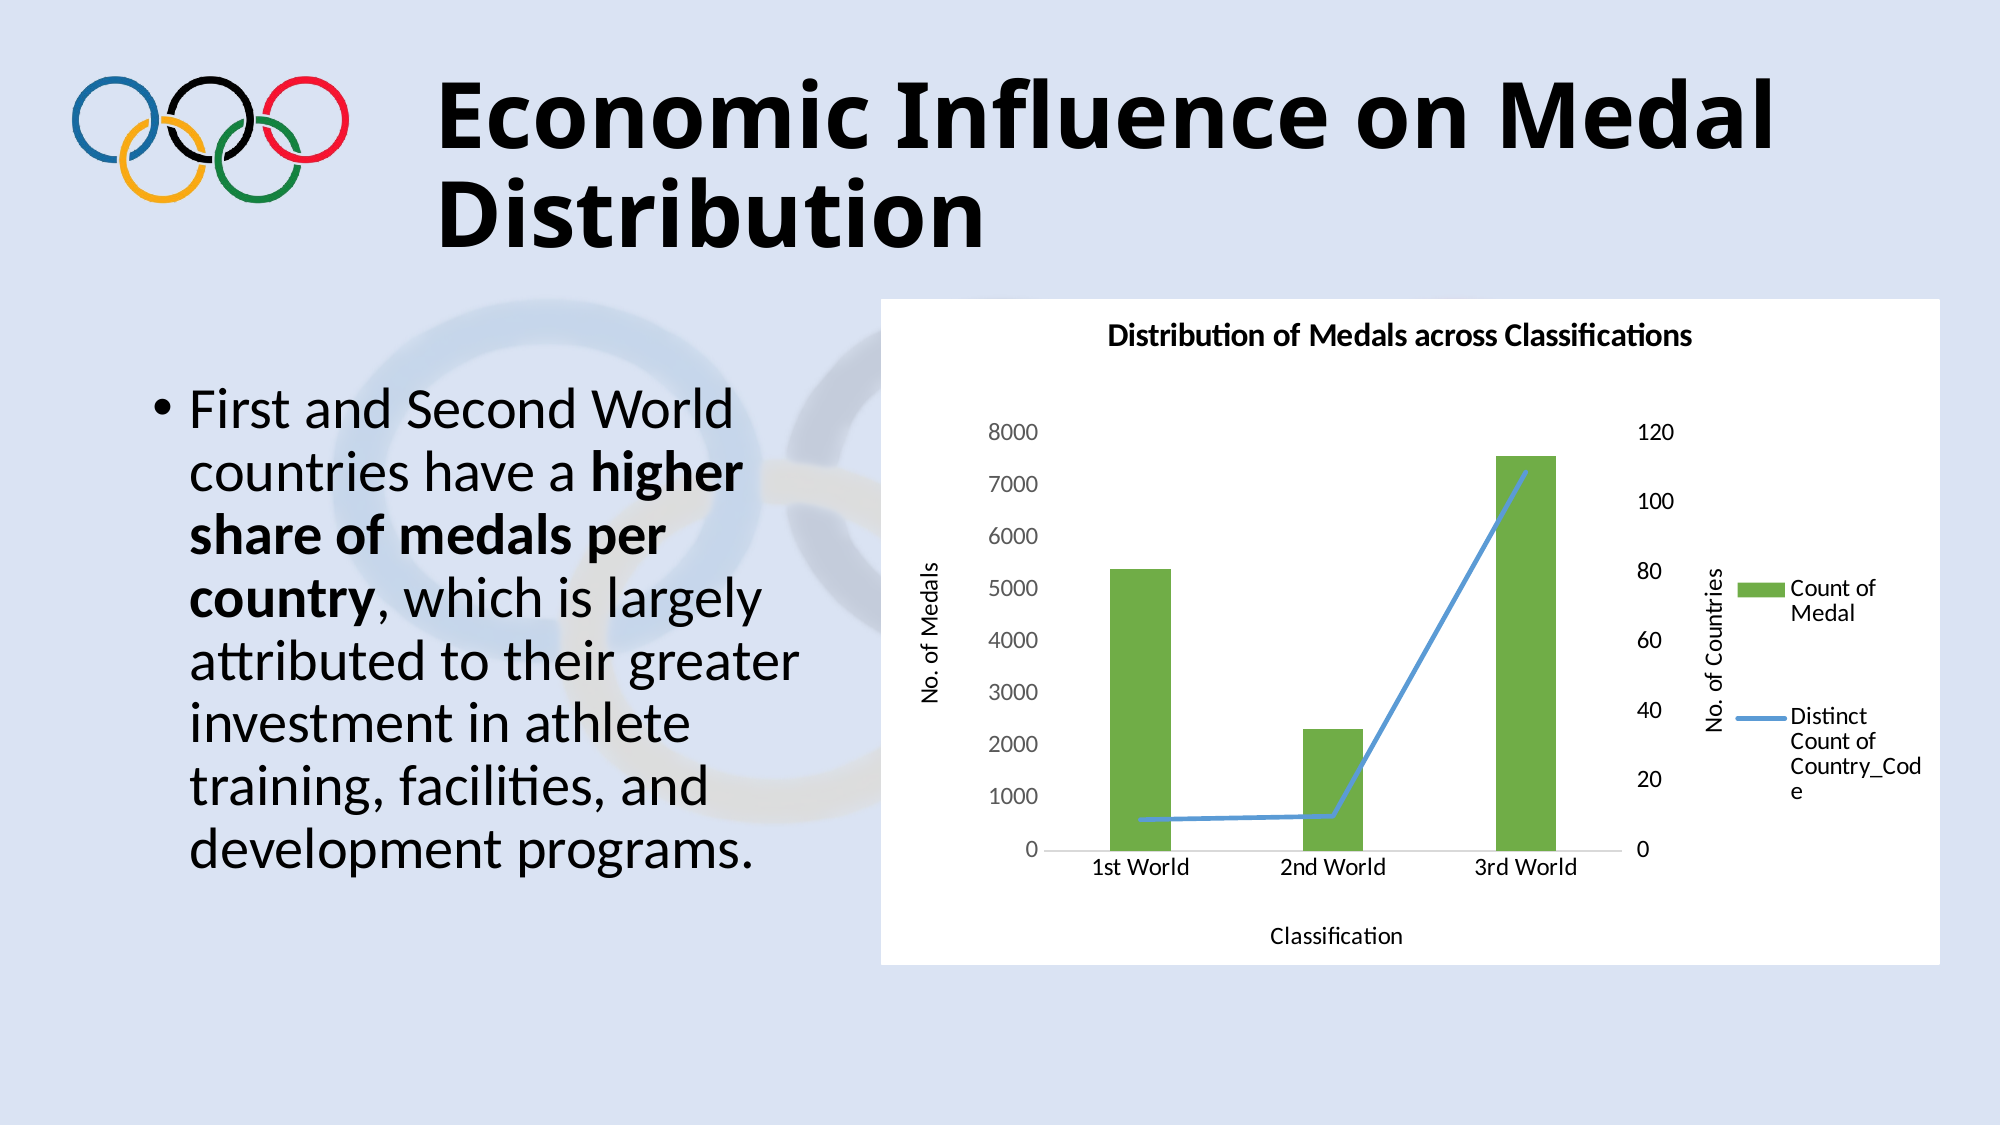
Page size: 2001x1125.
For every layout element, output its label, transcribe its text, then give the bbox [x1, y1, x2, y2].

list First and Second World countries have a higher share of medals per country, which is largely attributed to their greater investment in athlete training, facilities, and development programs. [137, 370, 861, 894]
picture [0, 0, 2000, 1125]
title Economic Influence on Medal Distribution [419, 59, 1863, 278]
chart [880, 299, 1940, 965]
